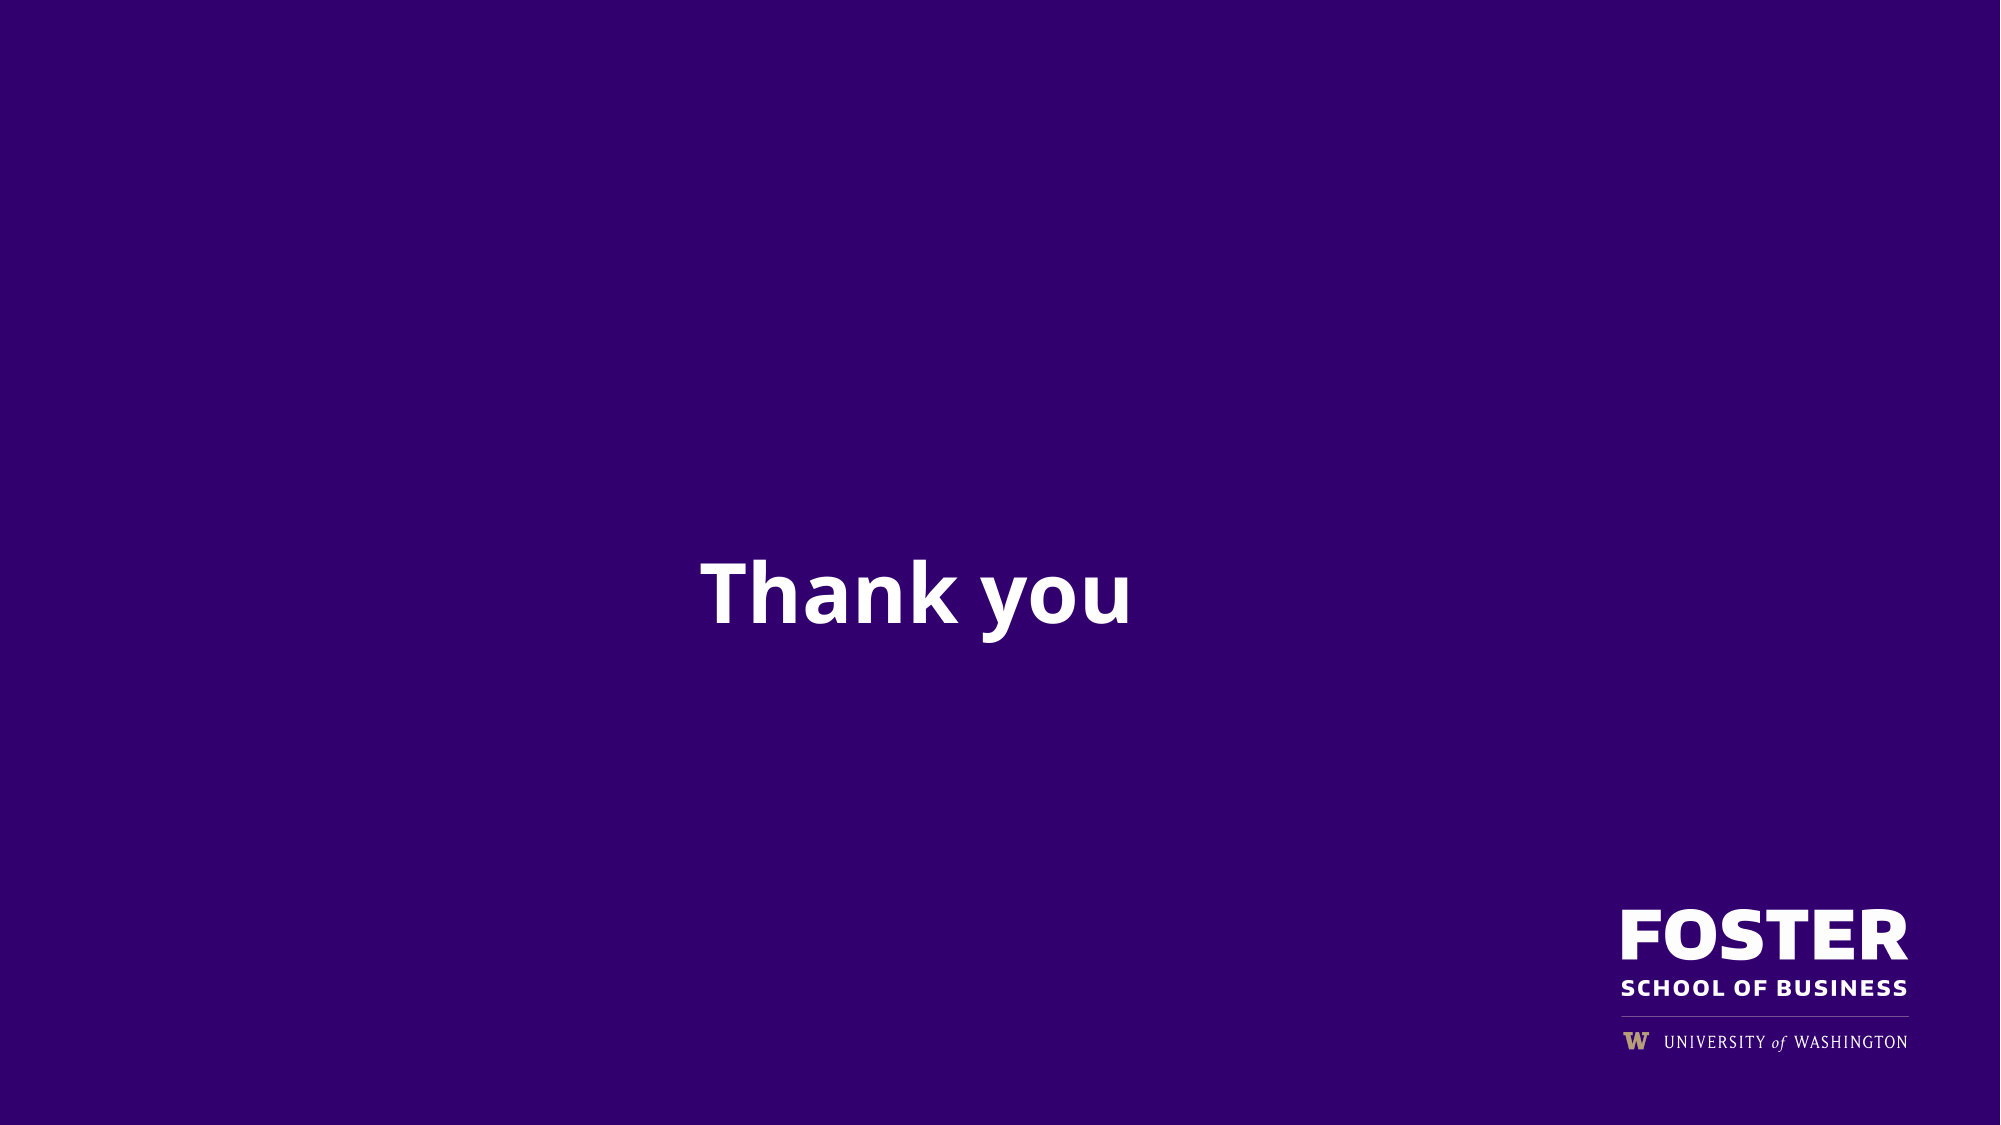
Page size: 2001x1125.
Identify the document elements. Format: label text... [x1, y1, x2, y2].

picture [1621, 909, 1909, 1052]
text_box Thank you [253, 450, 1580, 649]
